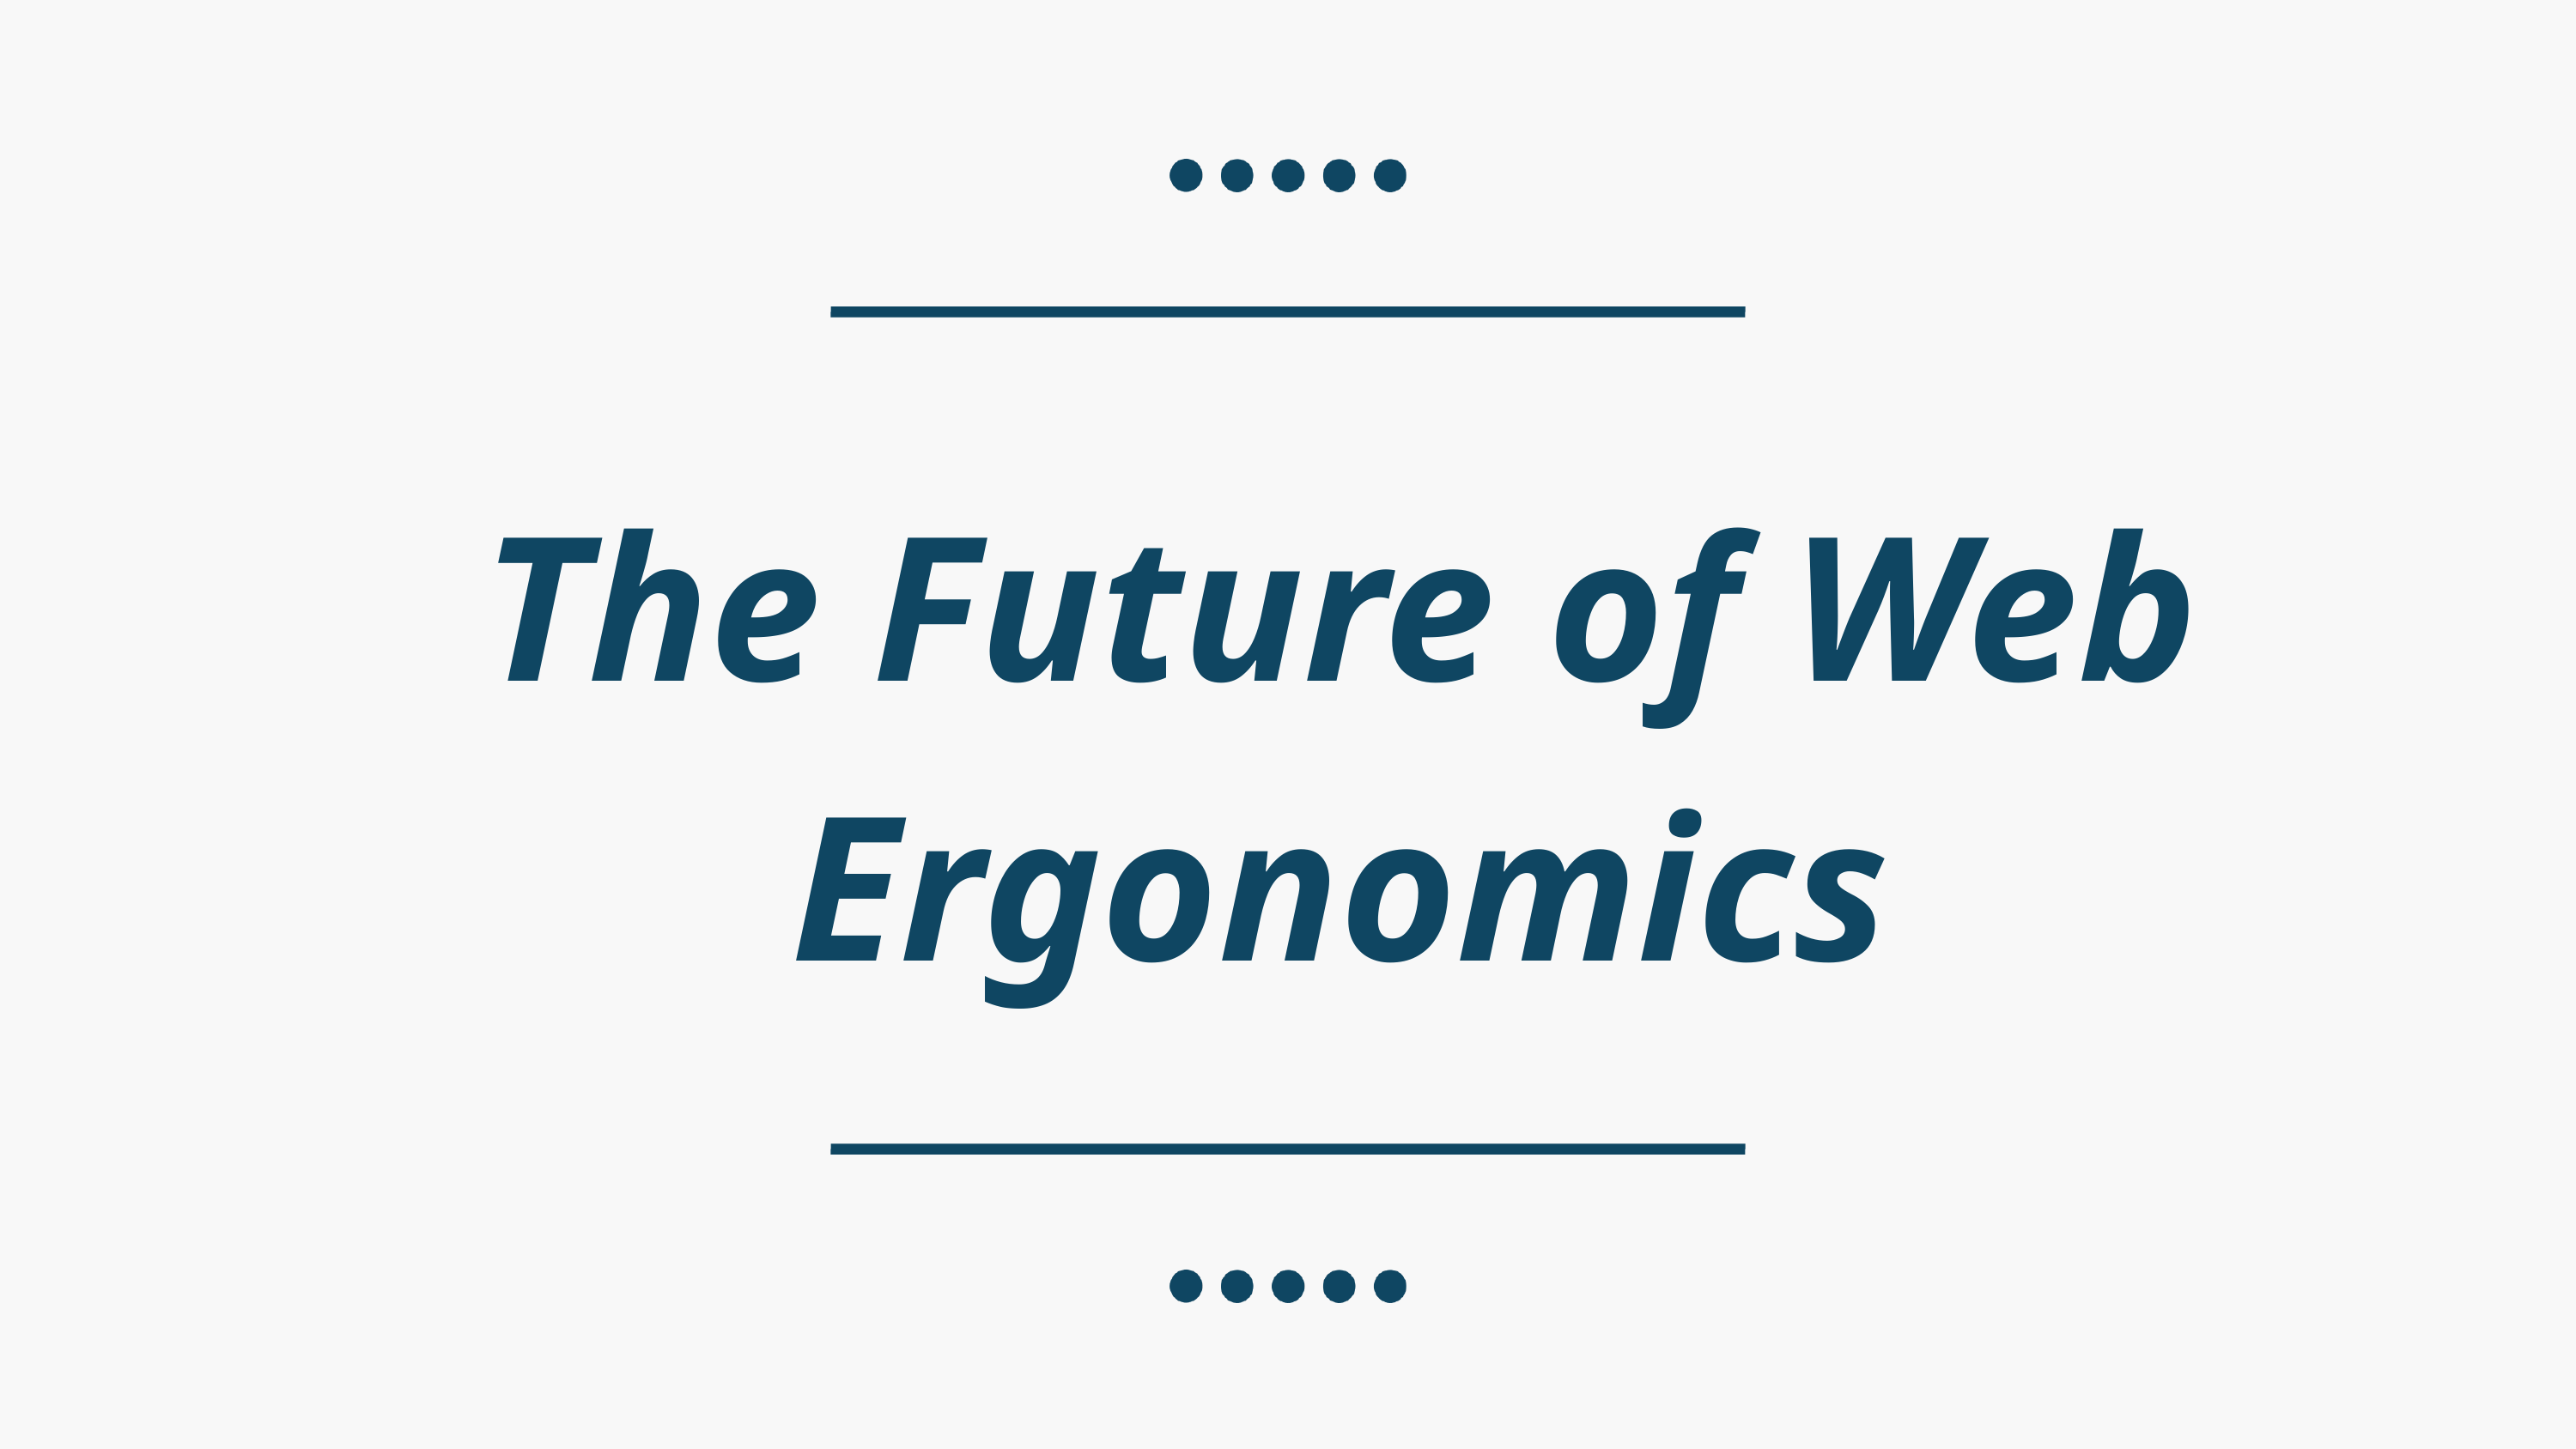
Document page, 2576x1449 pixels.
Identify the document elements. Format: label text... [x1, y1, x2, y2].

text_box The Future of Web Ergonomics [249, 440, 2432, 1002]
text_box [1170, 1268, 1406, 1304]
text_box [1170, 157, 1406, 193]
